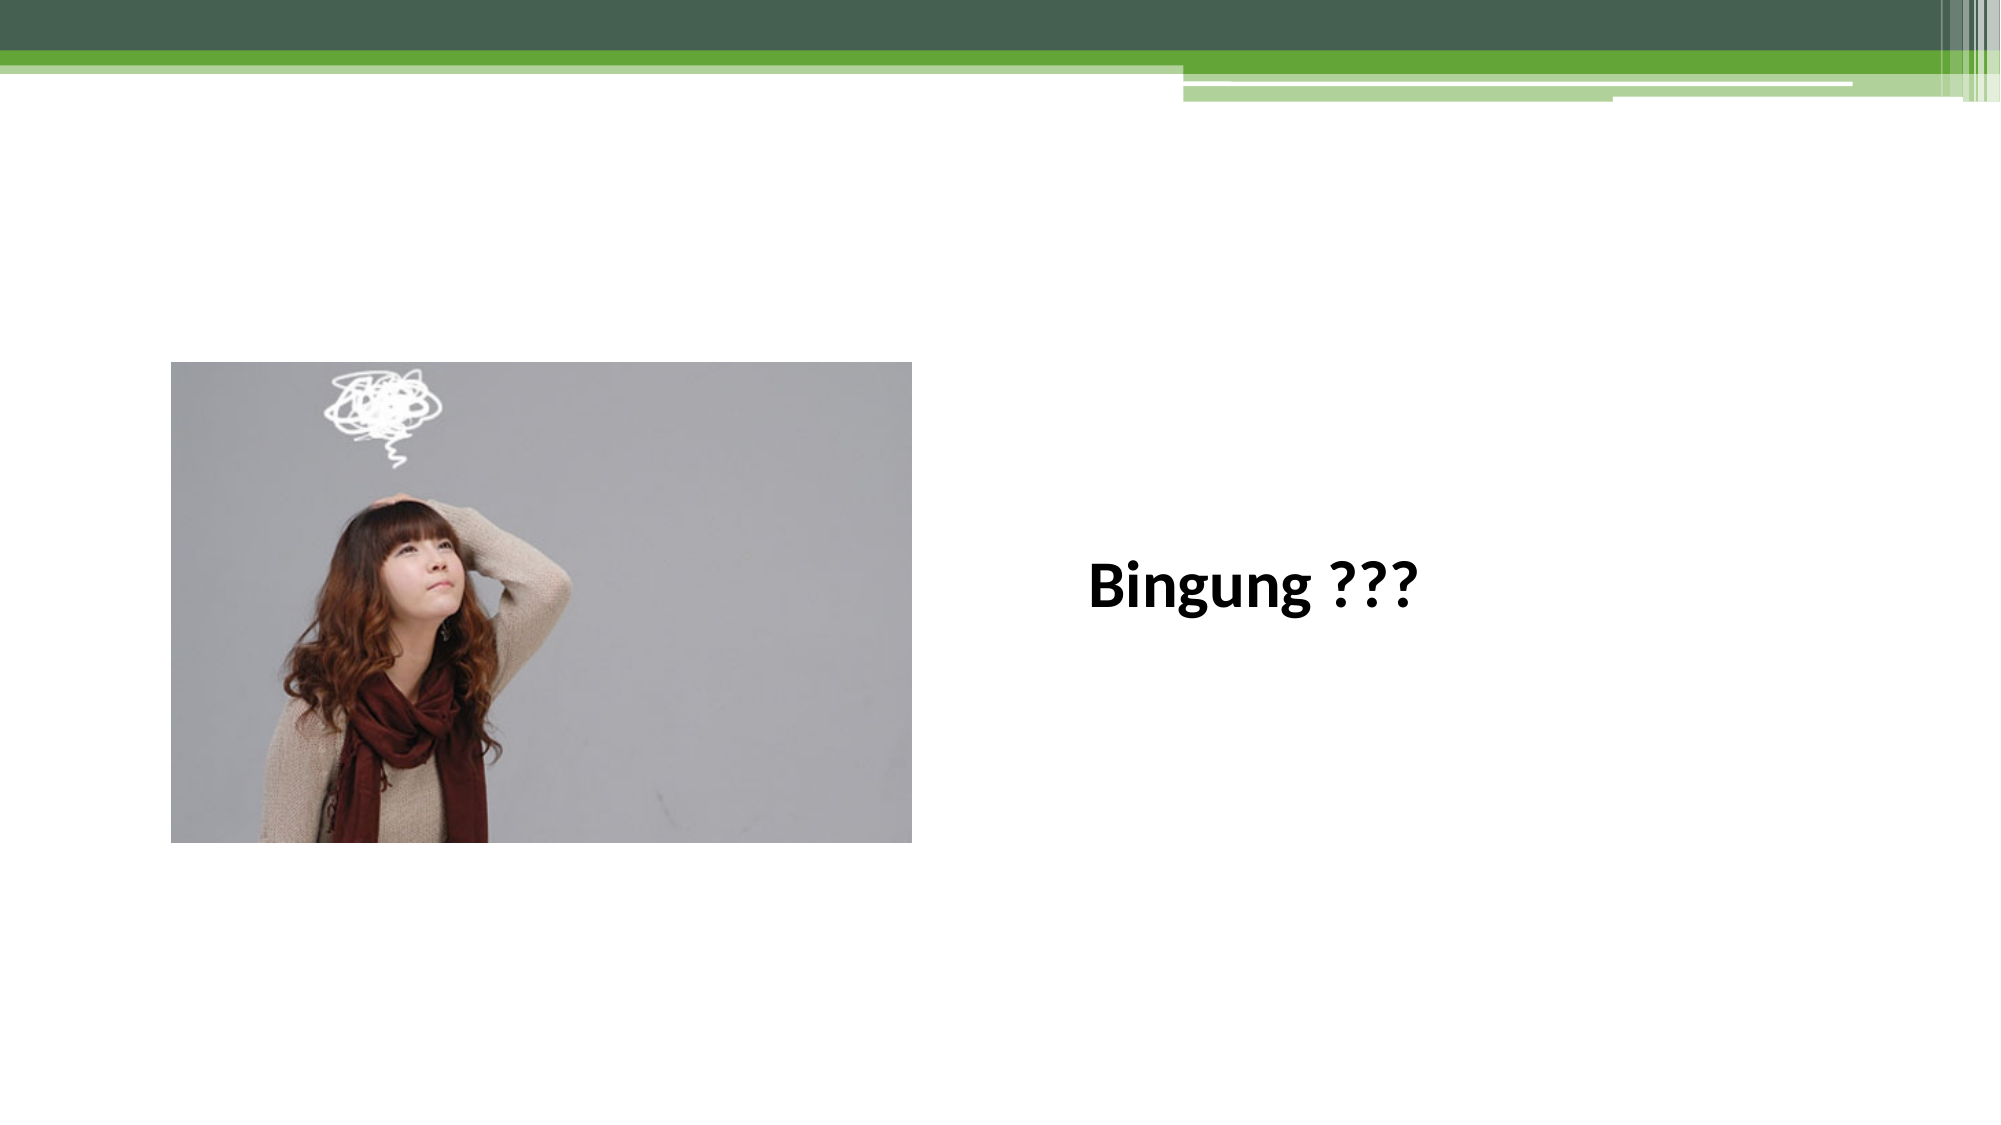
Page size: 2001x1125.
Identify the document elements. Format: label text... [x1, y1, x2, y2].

text_box Bingung ??? [1073, 533, 1534, 629]
picture [171, 362, 913, 843]
